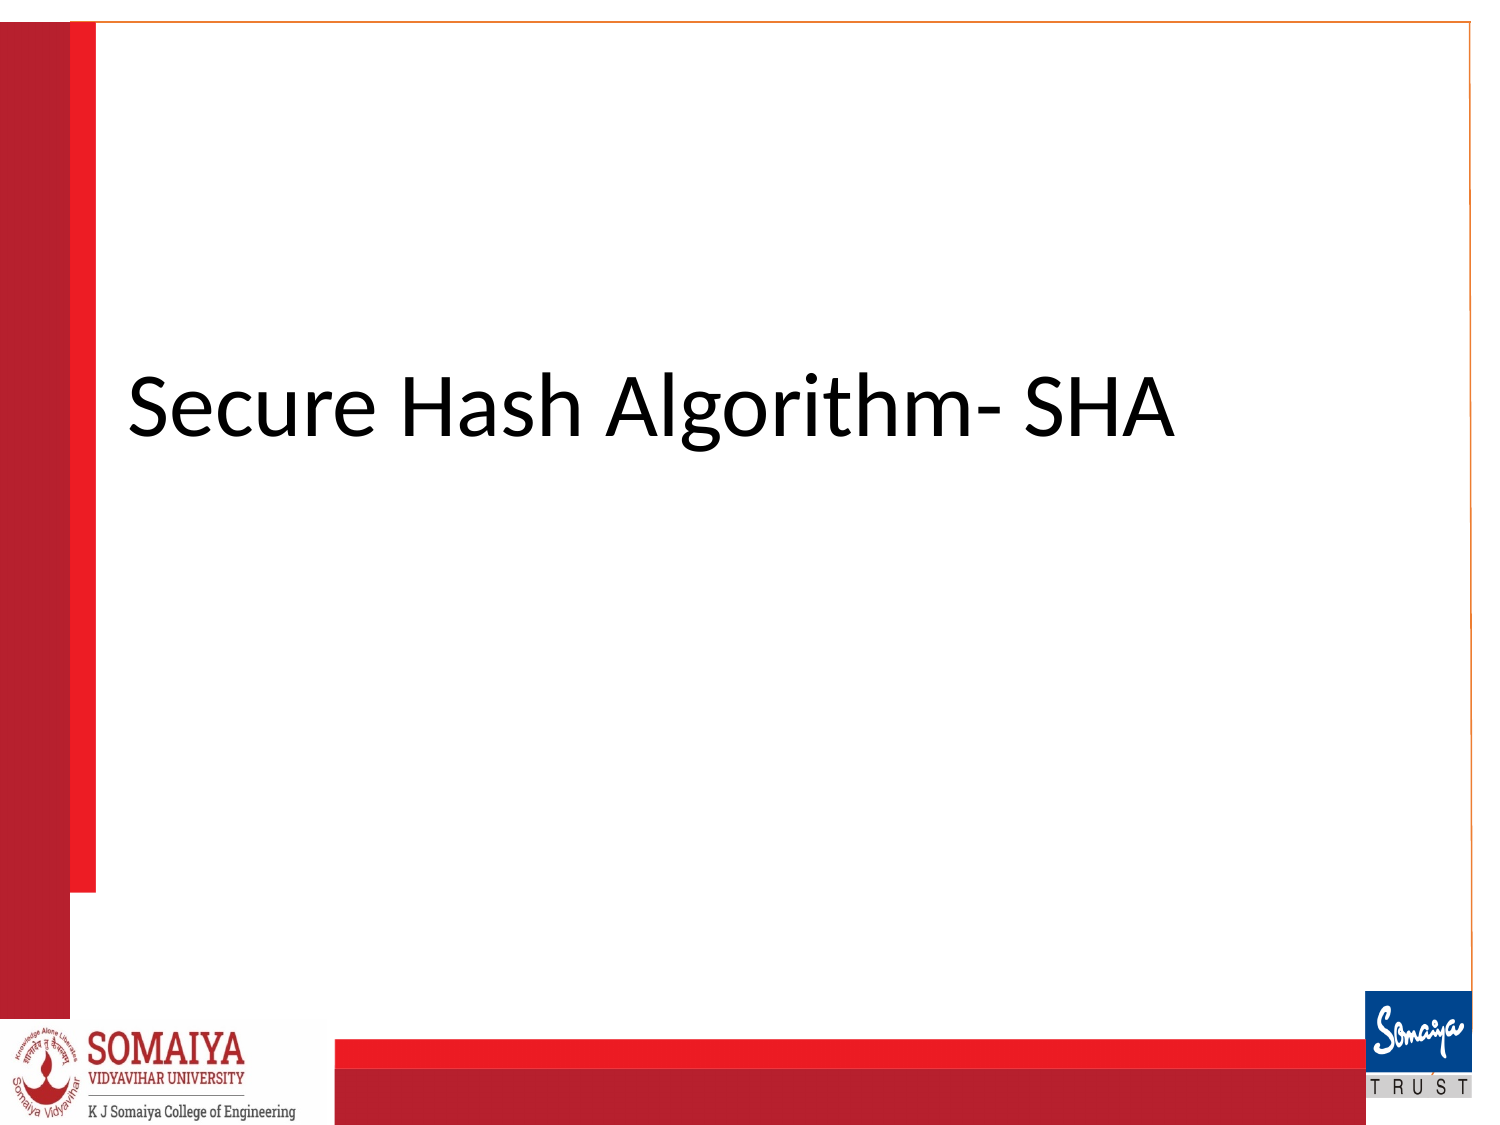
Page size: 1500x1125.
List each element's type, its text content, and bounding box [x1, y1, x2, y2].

picture [1365, 991, 1472, 1098]
picture [335, 1040, 1365, 1125]
title Secure Hash Algorithm- SHA [112, 349, 1388, 591]
picture [0, 22, 327, 1125]
